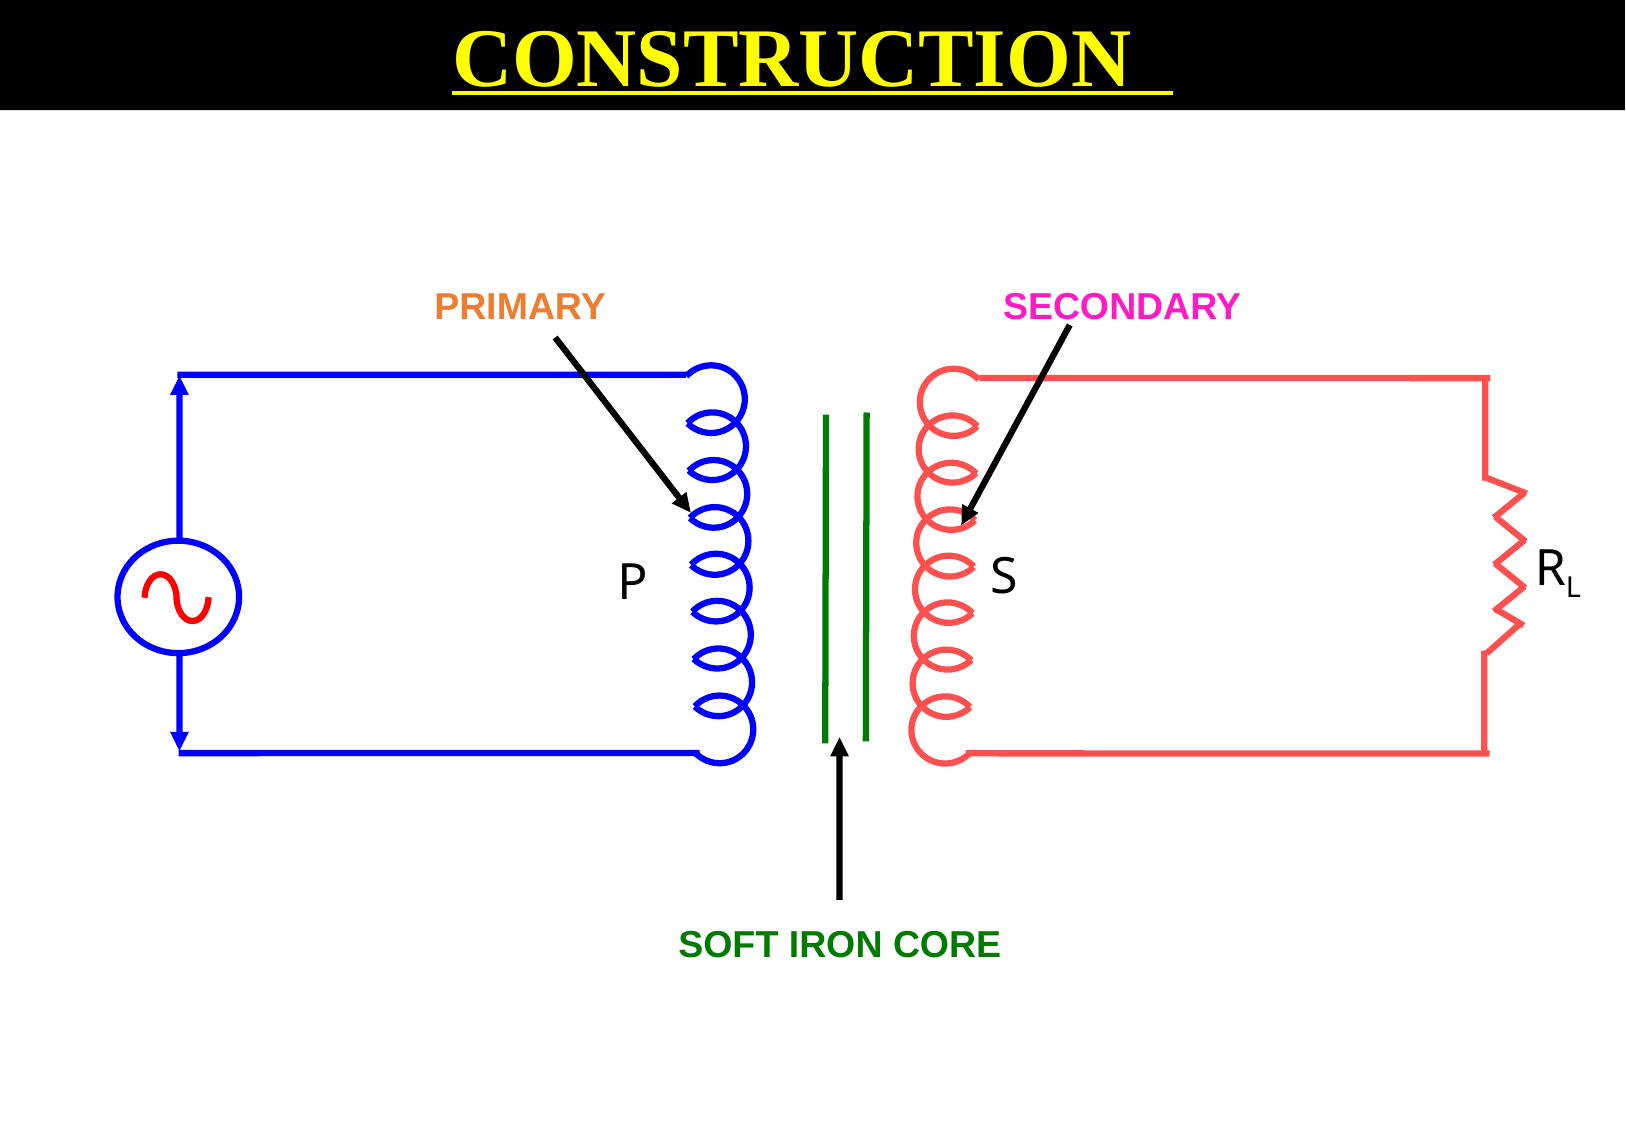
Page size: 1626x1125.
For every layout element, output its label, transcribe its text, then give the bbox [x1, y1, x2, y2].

text_box SOFT IRON CORE [663, 912, 1057, 973]
text_box [117, 540, 240, 654]
text_box P [602, 541, 663, 617]
text_box [173, 654, 186, 751]
text_box CONSTRUCTION [0, 0, 1625, 111]
text_box [833, 737, 846, 901]
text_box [1483, 378, 1527, 754]
text_box [173, 376, 186, 540]
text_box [144, 574, 209, 621]
text_box SECONDARY [988, 274, 1300, 335]
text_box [911, 368, 979, 764]
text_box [686, 365, 754, 764]
text_box RL [1527, 528, 1597, 612]
text_box PRIMARY [419, 274, 732, 335]
text_box [555, 337, 686, 511]
text_box S [979, 536, 1033, 612]
